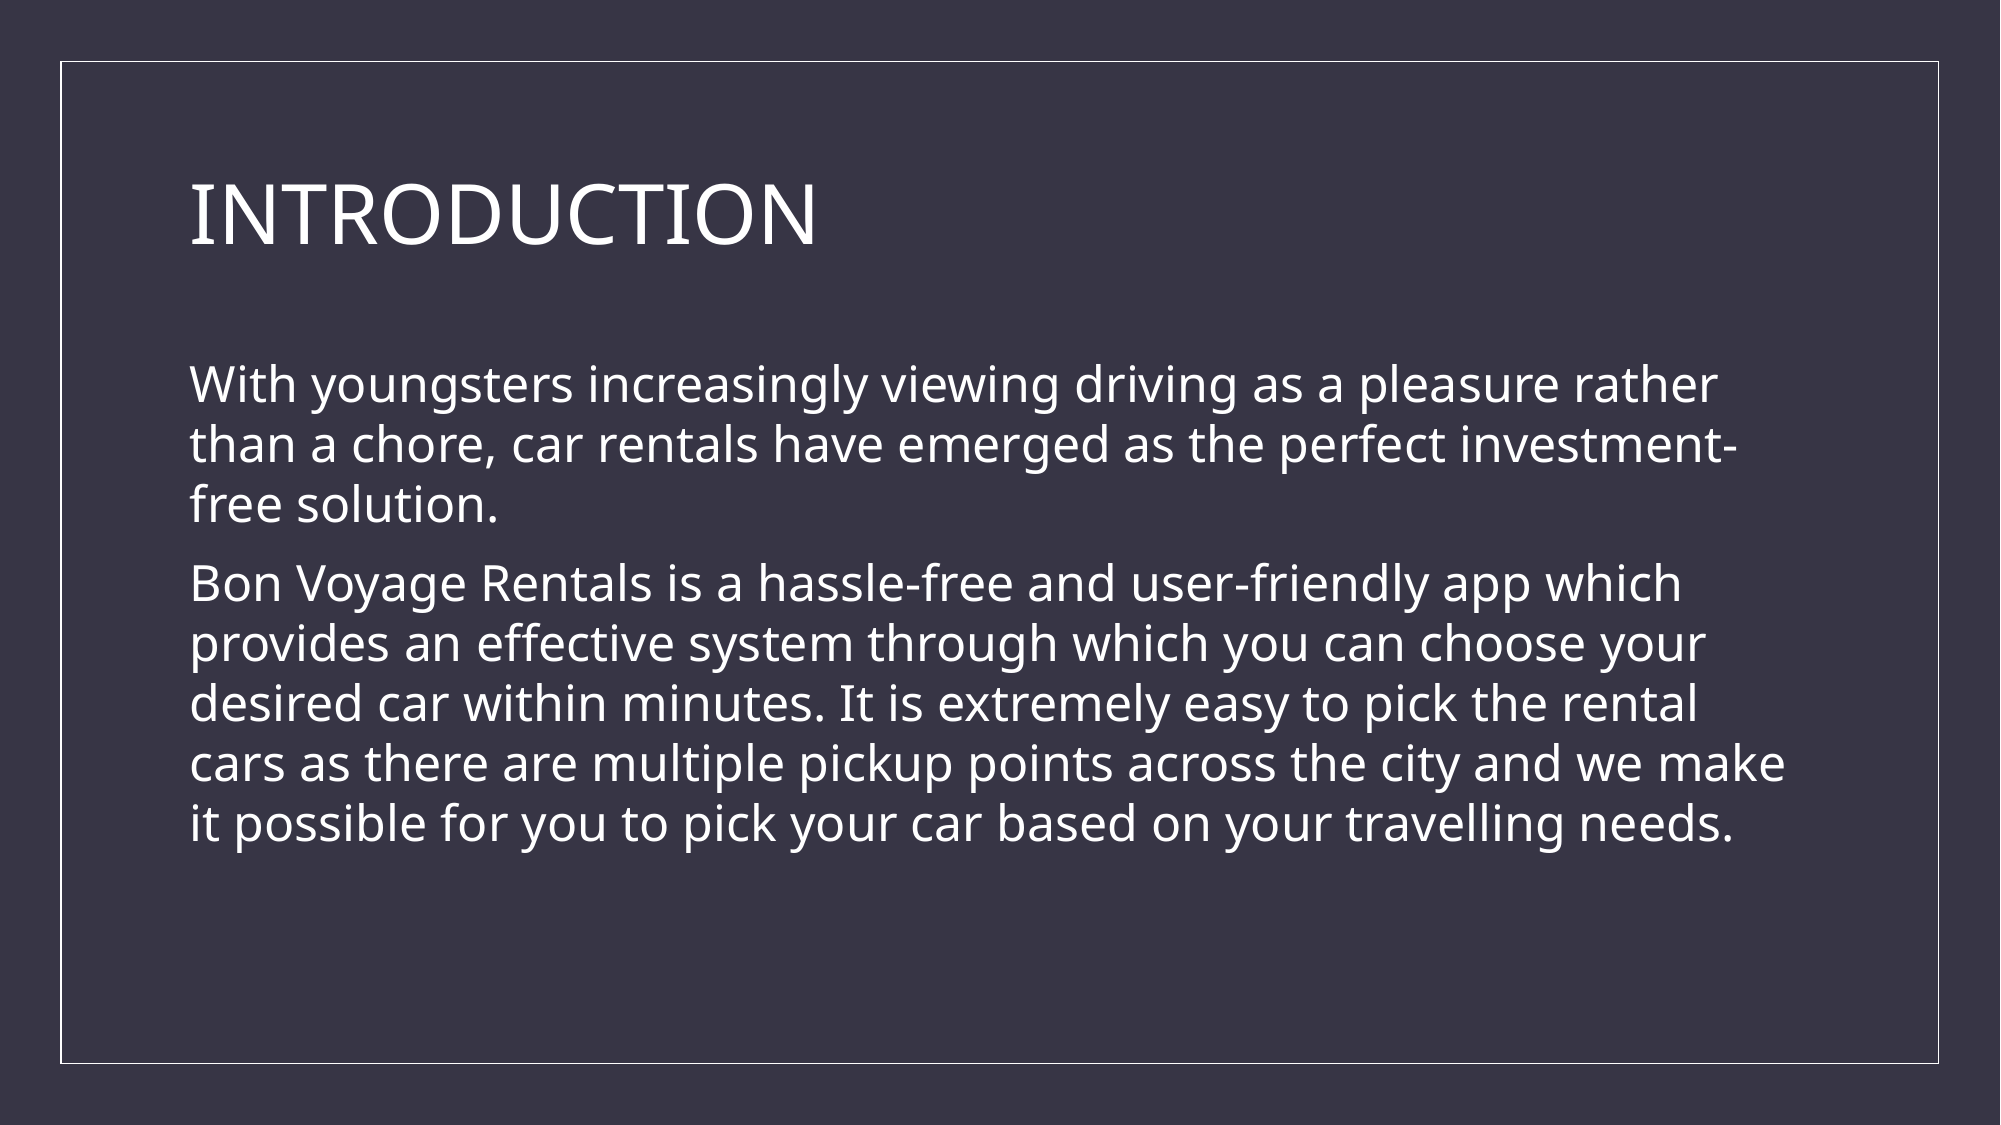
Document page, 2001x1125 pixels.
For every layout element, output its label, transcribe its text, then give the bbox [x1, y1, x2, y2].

title INTRODUCTION [174, 105, 1825, 331]
list With youngsters increasingly viewing driving as a pleasure rather than a chore, car rentals have emerged as the perfect investment-free solution. Bon Voyage Rentals is a hassle-free and user-friendly app which provides an effective system through which you can choose your desired car within minutes. It is extremely easy to pick the rental cars as there are multiple pickup points across the city and we make it possible for you to pick your car based on your travelling needs. [174, 345, 1825, 990]
